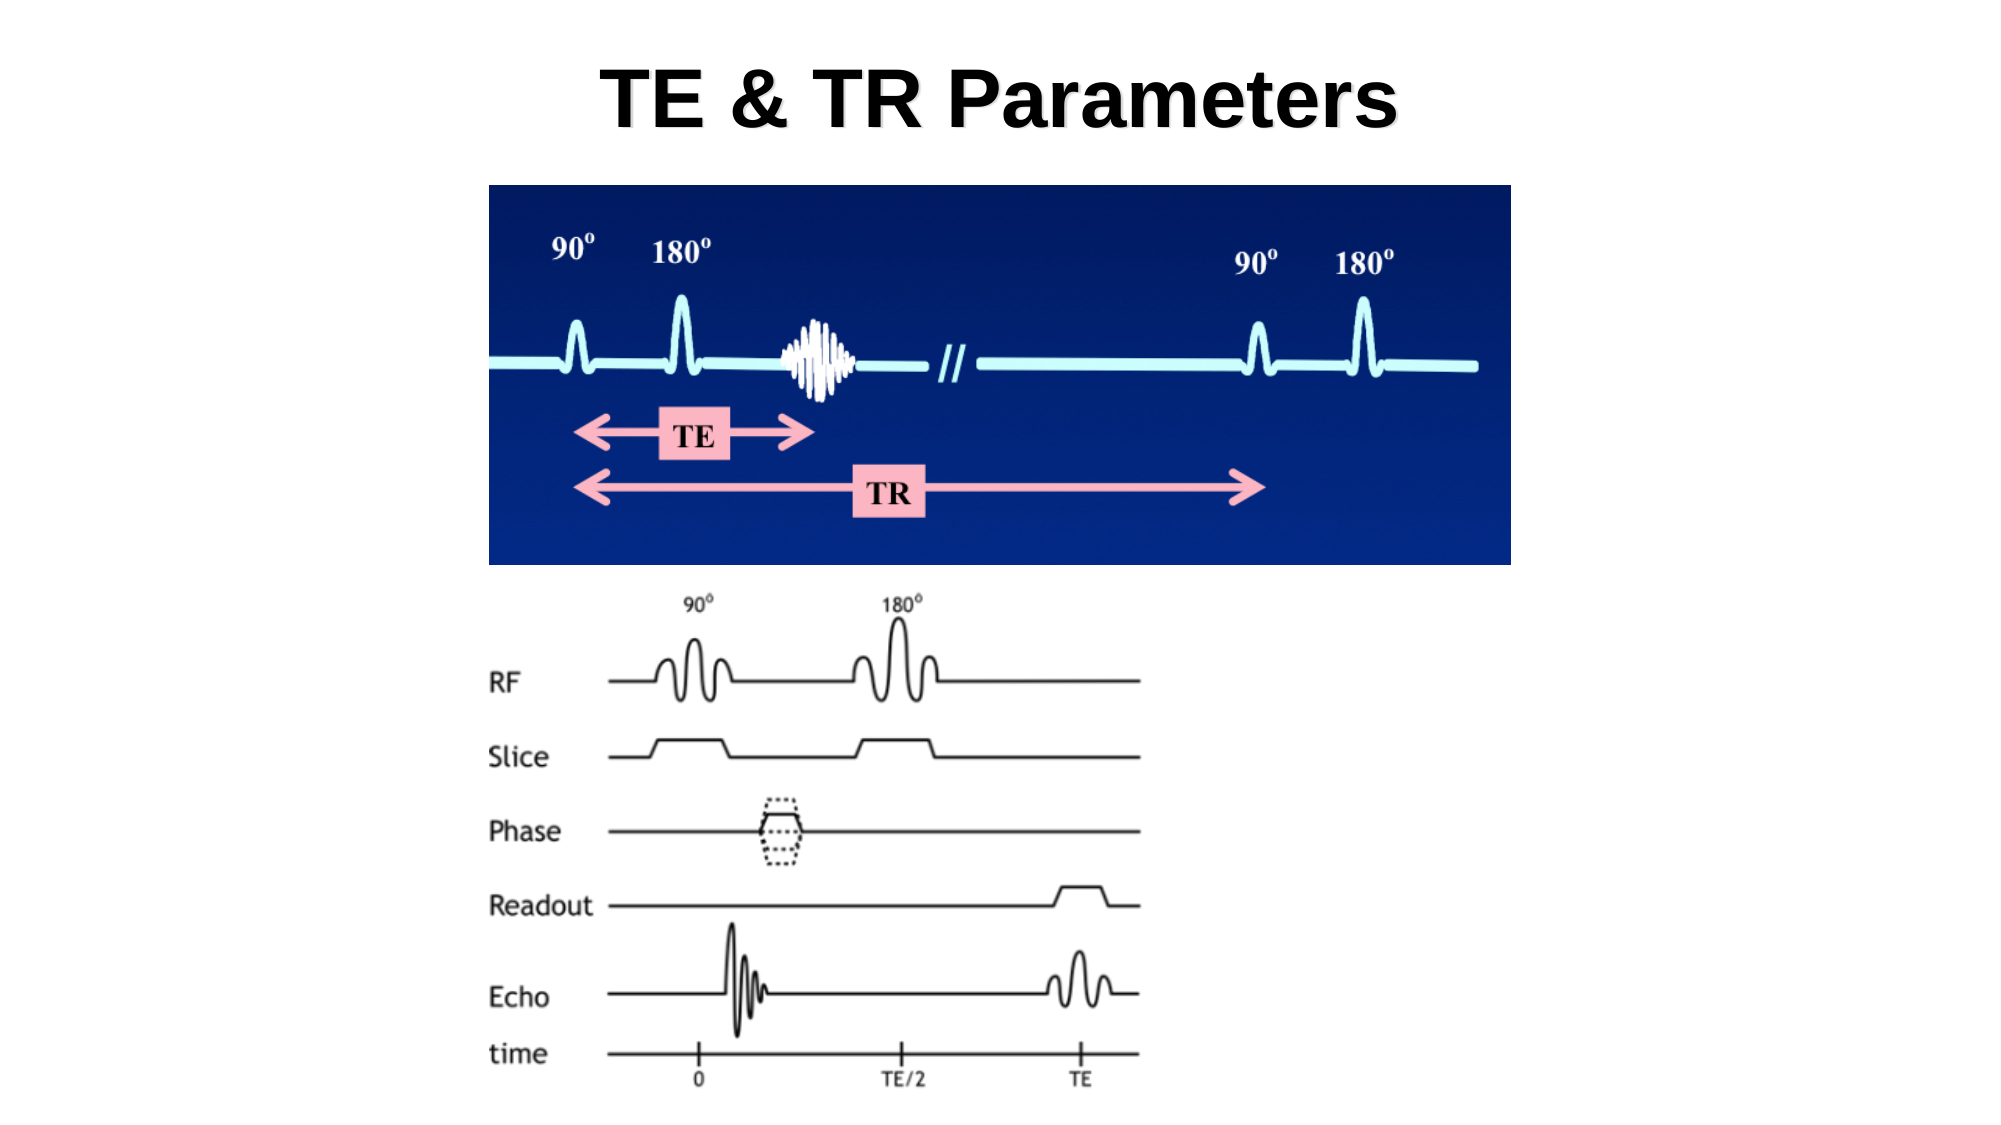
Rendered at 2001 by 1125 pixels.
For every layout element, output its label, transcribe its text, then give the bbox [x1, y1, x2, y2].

picture [488, 185, 1512, 566]
title TE & TR Parameters [33, 24, 1967, 163]
picture [488, 587, 1143, 1094]
